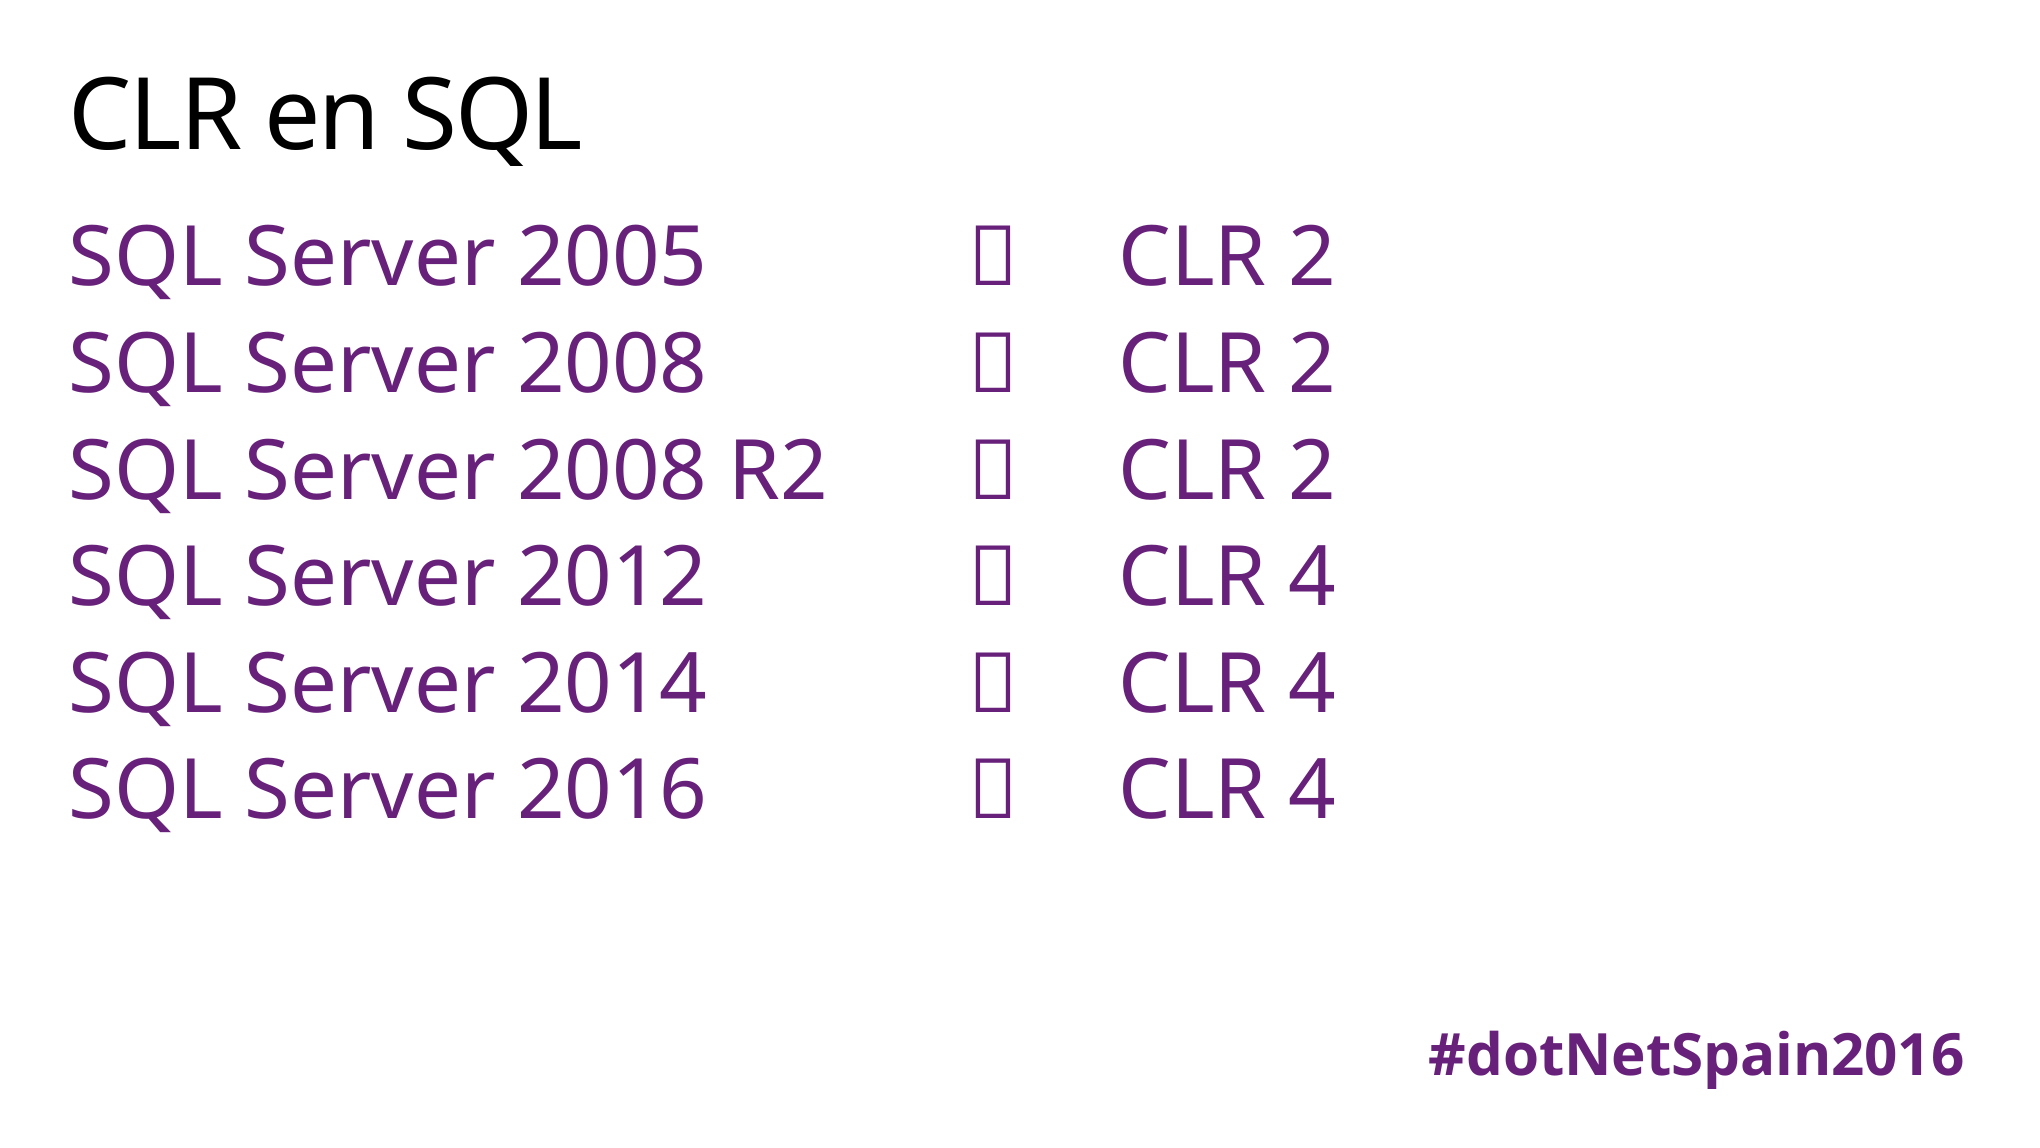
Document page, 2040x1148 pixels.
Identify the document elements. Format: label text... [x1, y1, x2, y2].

title CLR en SQL [45, 48, 1996, 199]
list SQL Server 2005  CLR 2 SQL Server 2008  CLR 2 SQL Server 2008 R2  CLR 2 SQL Server 2012  CLR 4 SQL Server 2014  CLR 4 SQL Server 2016  CLR 4 [45, 199, 1995, 877]
